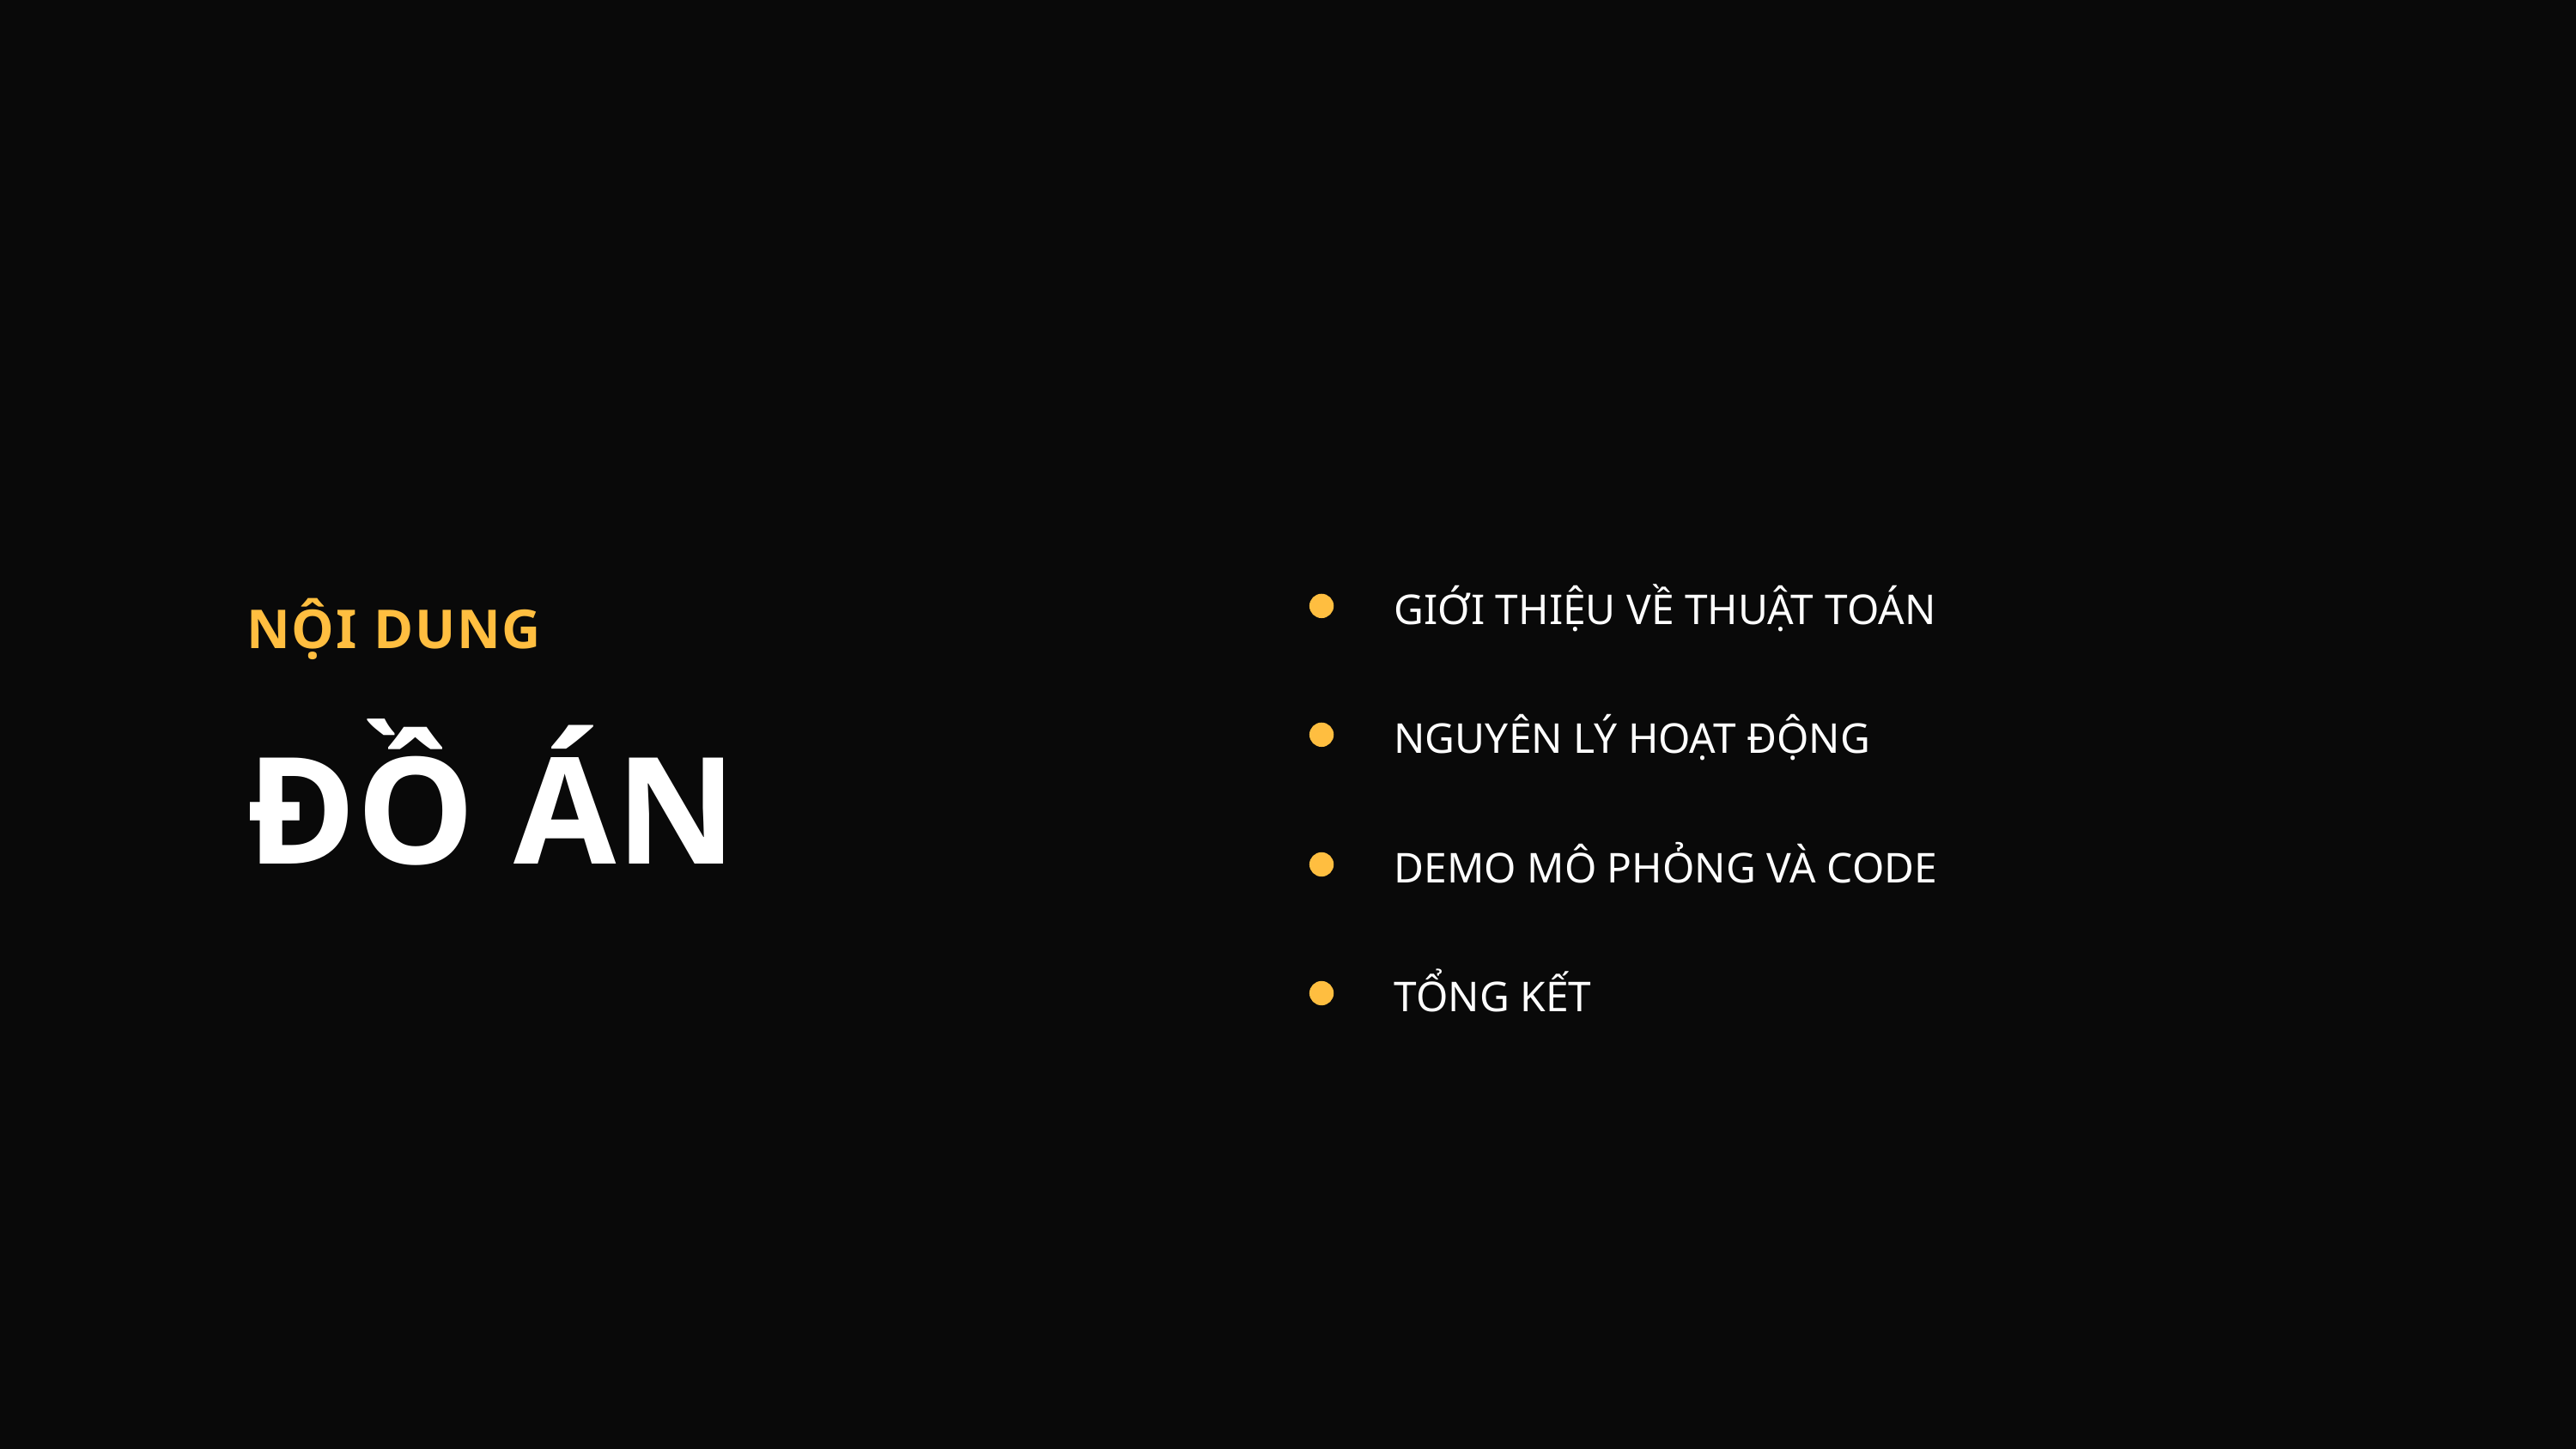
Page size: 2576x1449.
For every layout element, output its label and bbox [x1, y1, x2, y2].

text_box [1309, 834, 2367, 890]
text_box [1309, 968, 2367, 1018]
text_box [246, 594, 1019, 889]
text_box [1309, 581, 2367, 631]
text_box [1309, 710, 2367, 760]
